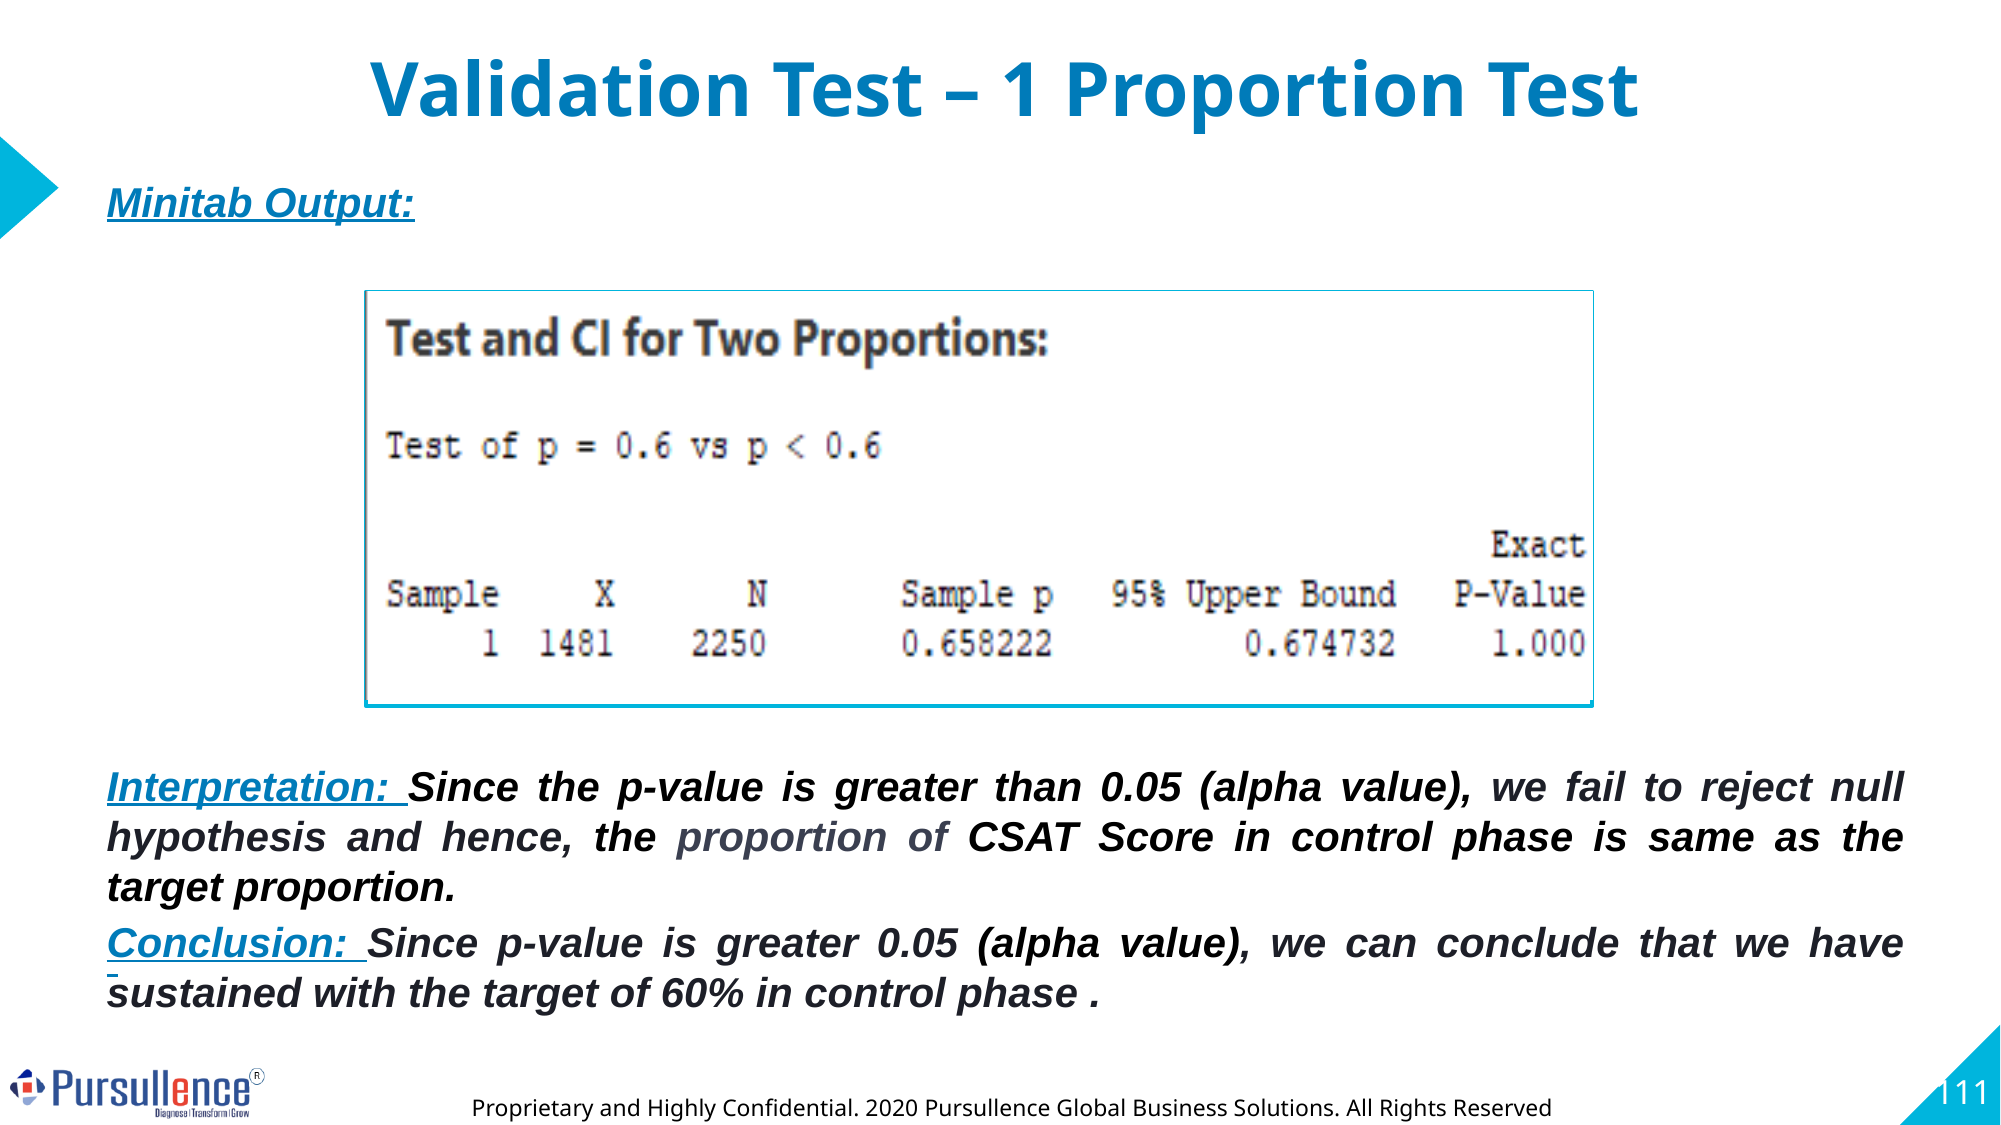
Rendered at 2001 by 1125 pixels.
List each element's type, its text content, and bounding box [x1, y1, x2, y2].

text_box Interpretation: Since the p-value is greater than 0.05 (alpha value), we fail to reject null hypothesis and hence, the proportion of CSAT Score in control phase is same as the target proportion. [91, 752, 1920, 908]
picture [365, 291, 1593, 700]
text_box Validation Test – 1 Proportion Test [277, 0, 1734, 110]
text_box Minitab Output: [91, 168, 1920, 233]
text_box Proprietary and Highly Confidential. 2020 Pursullence Global Business Solutions. All Rights Reserved [456, 1085, 1734, 1125]
text_box [364, 703, 1594, 708]
picture [0, 1061, 265, 1122]
slide_number 111 [1891, 1014, 1992, 1117]
text_box Conclusion: Since p-value is greater 0.05 (alpha value), we can conclude that we have sustained with the target of 60% in control phase . [91, 908, 1920, 1024]
